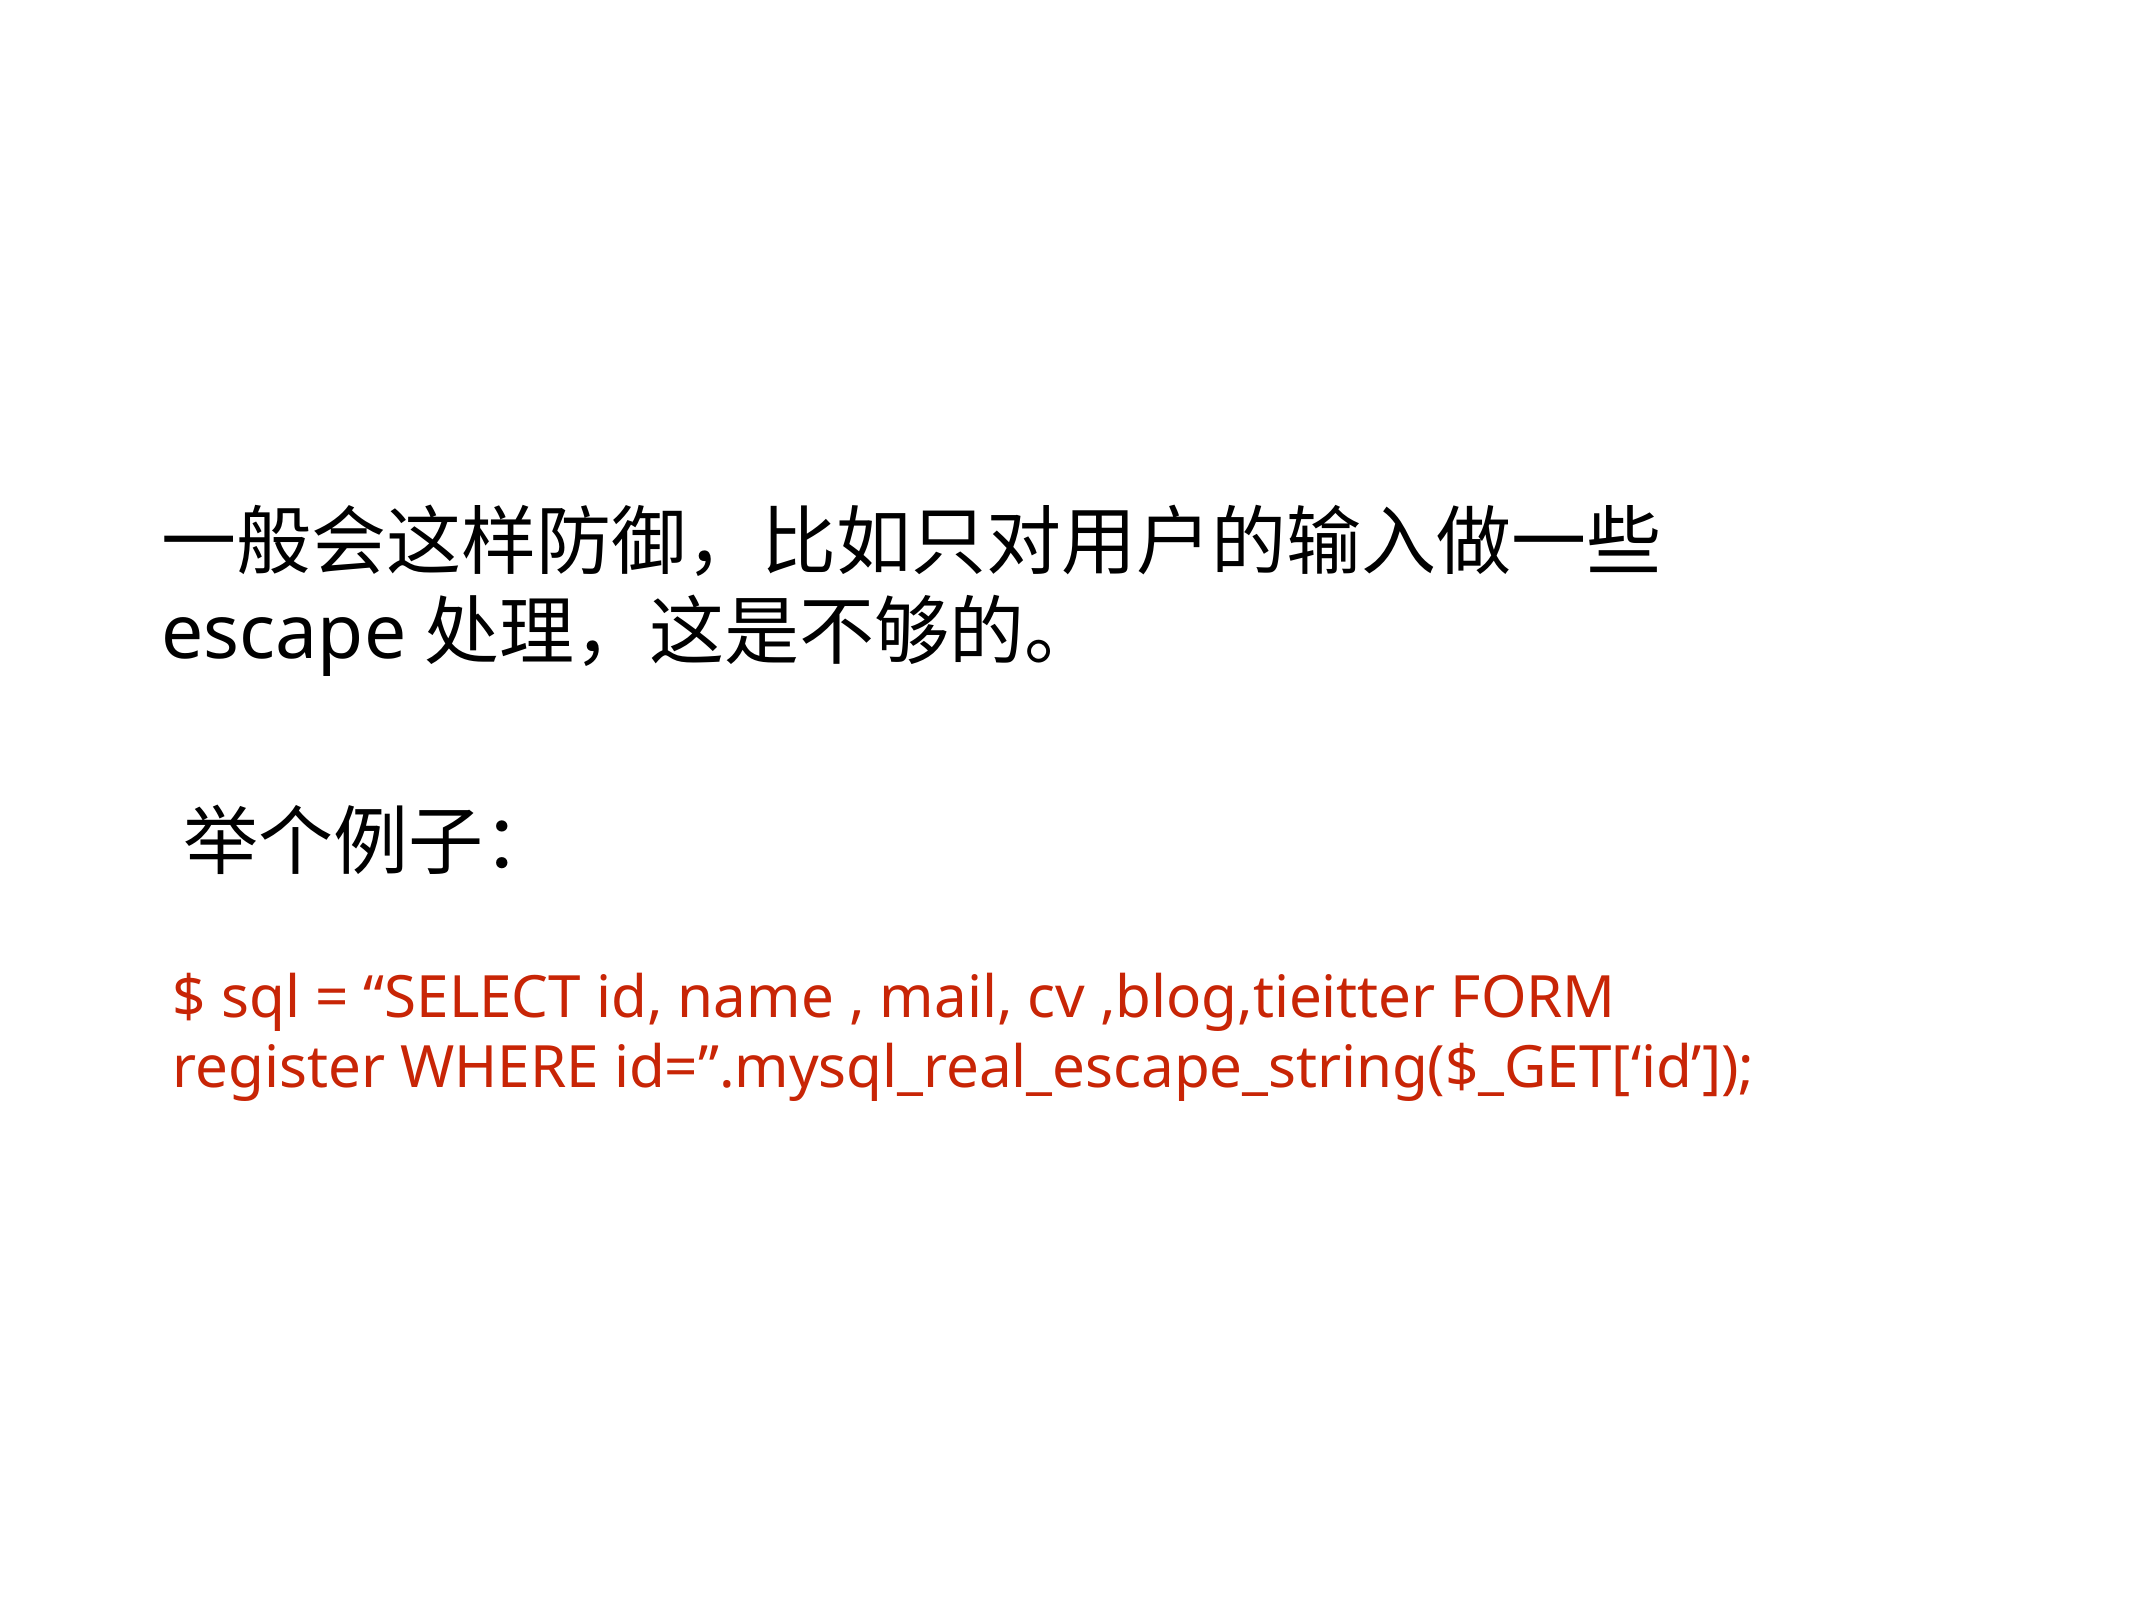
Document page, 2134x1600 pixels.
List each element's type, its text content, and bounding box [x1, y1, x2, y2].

text_box 一般会这样防御，比如只对用户的输入做一些escape处理，这是不够的。 [153, 485, 1807, 682]
text_box 举个例子： [175, 785, 567, 892]
text_box $ sql = “SELECT id, name , mail, cv ,blog,tieitter FORM register WHERE id=”.mysql_real_escape_string($_GET[‘id’]); [164, 950, 1796, 1108]
